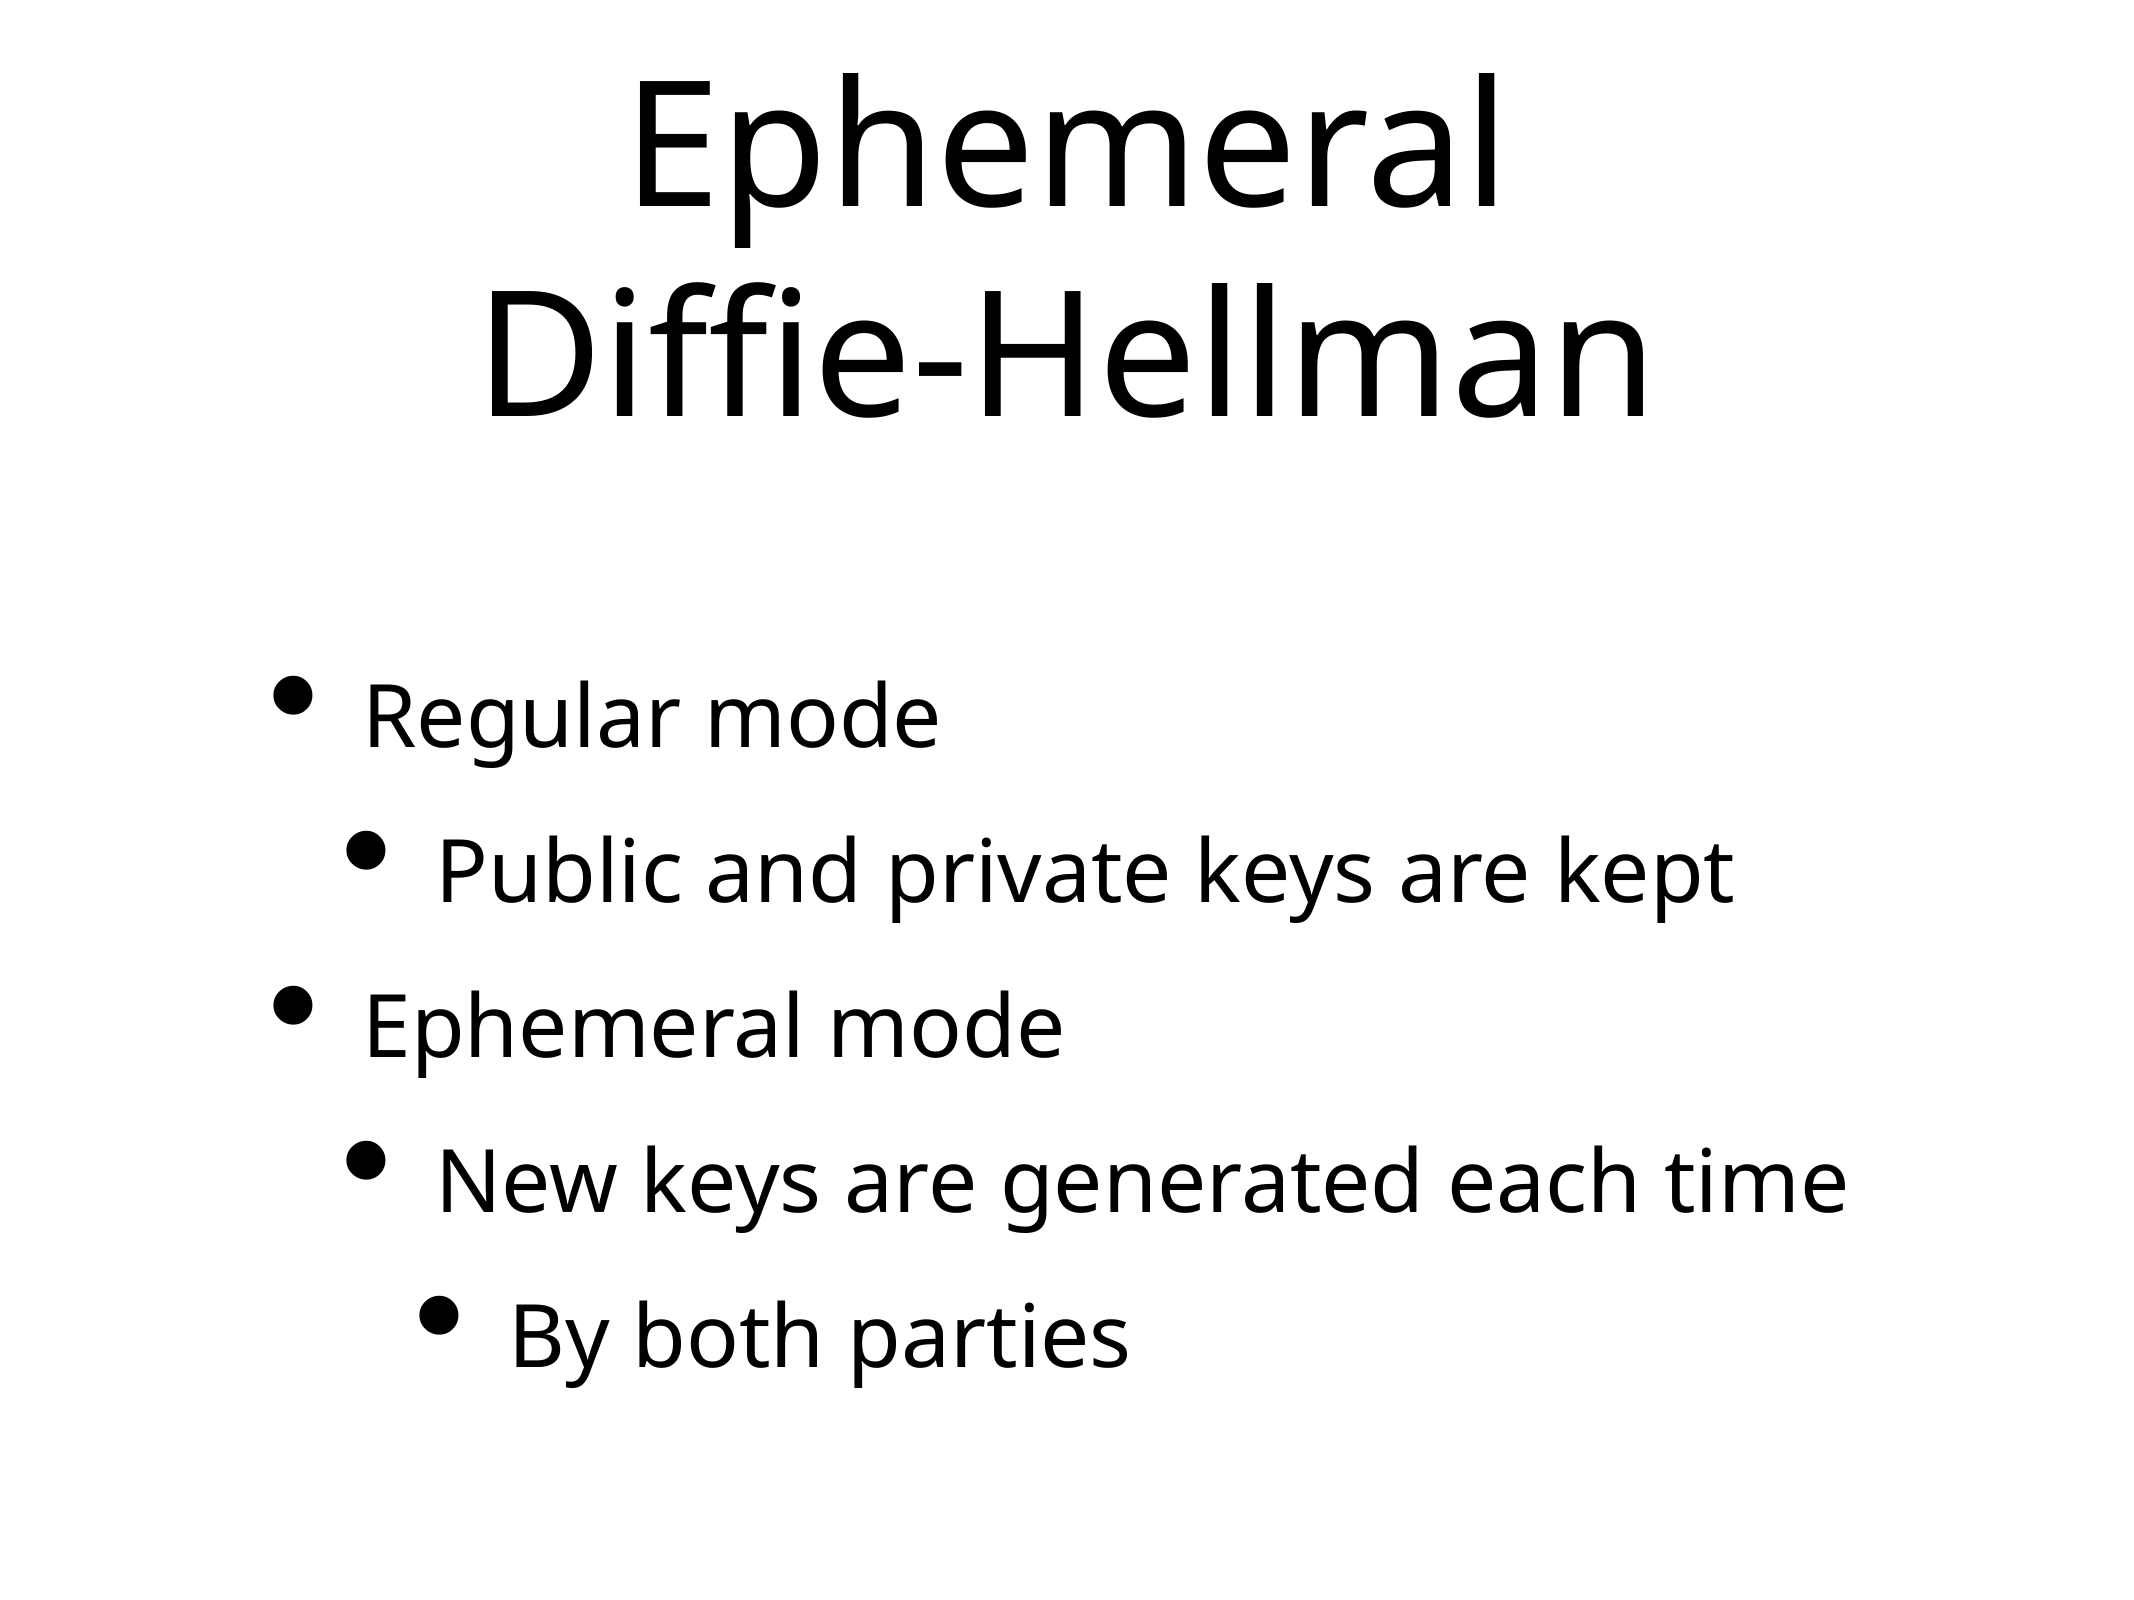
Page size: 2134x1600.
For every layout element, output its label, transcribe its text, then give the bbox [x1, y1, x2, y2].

title Ephemeral Diffie-Hellman [207, 41, 1926, 443]
list Regular mode Public and private keys are kept Ephemeral mode New keys are generated each time By both parties [207, 555, 1926, 1490]
